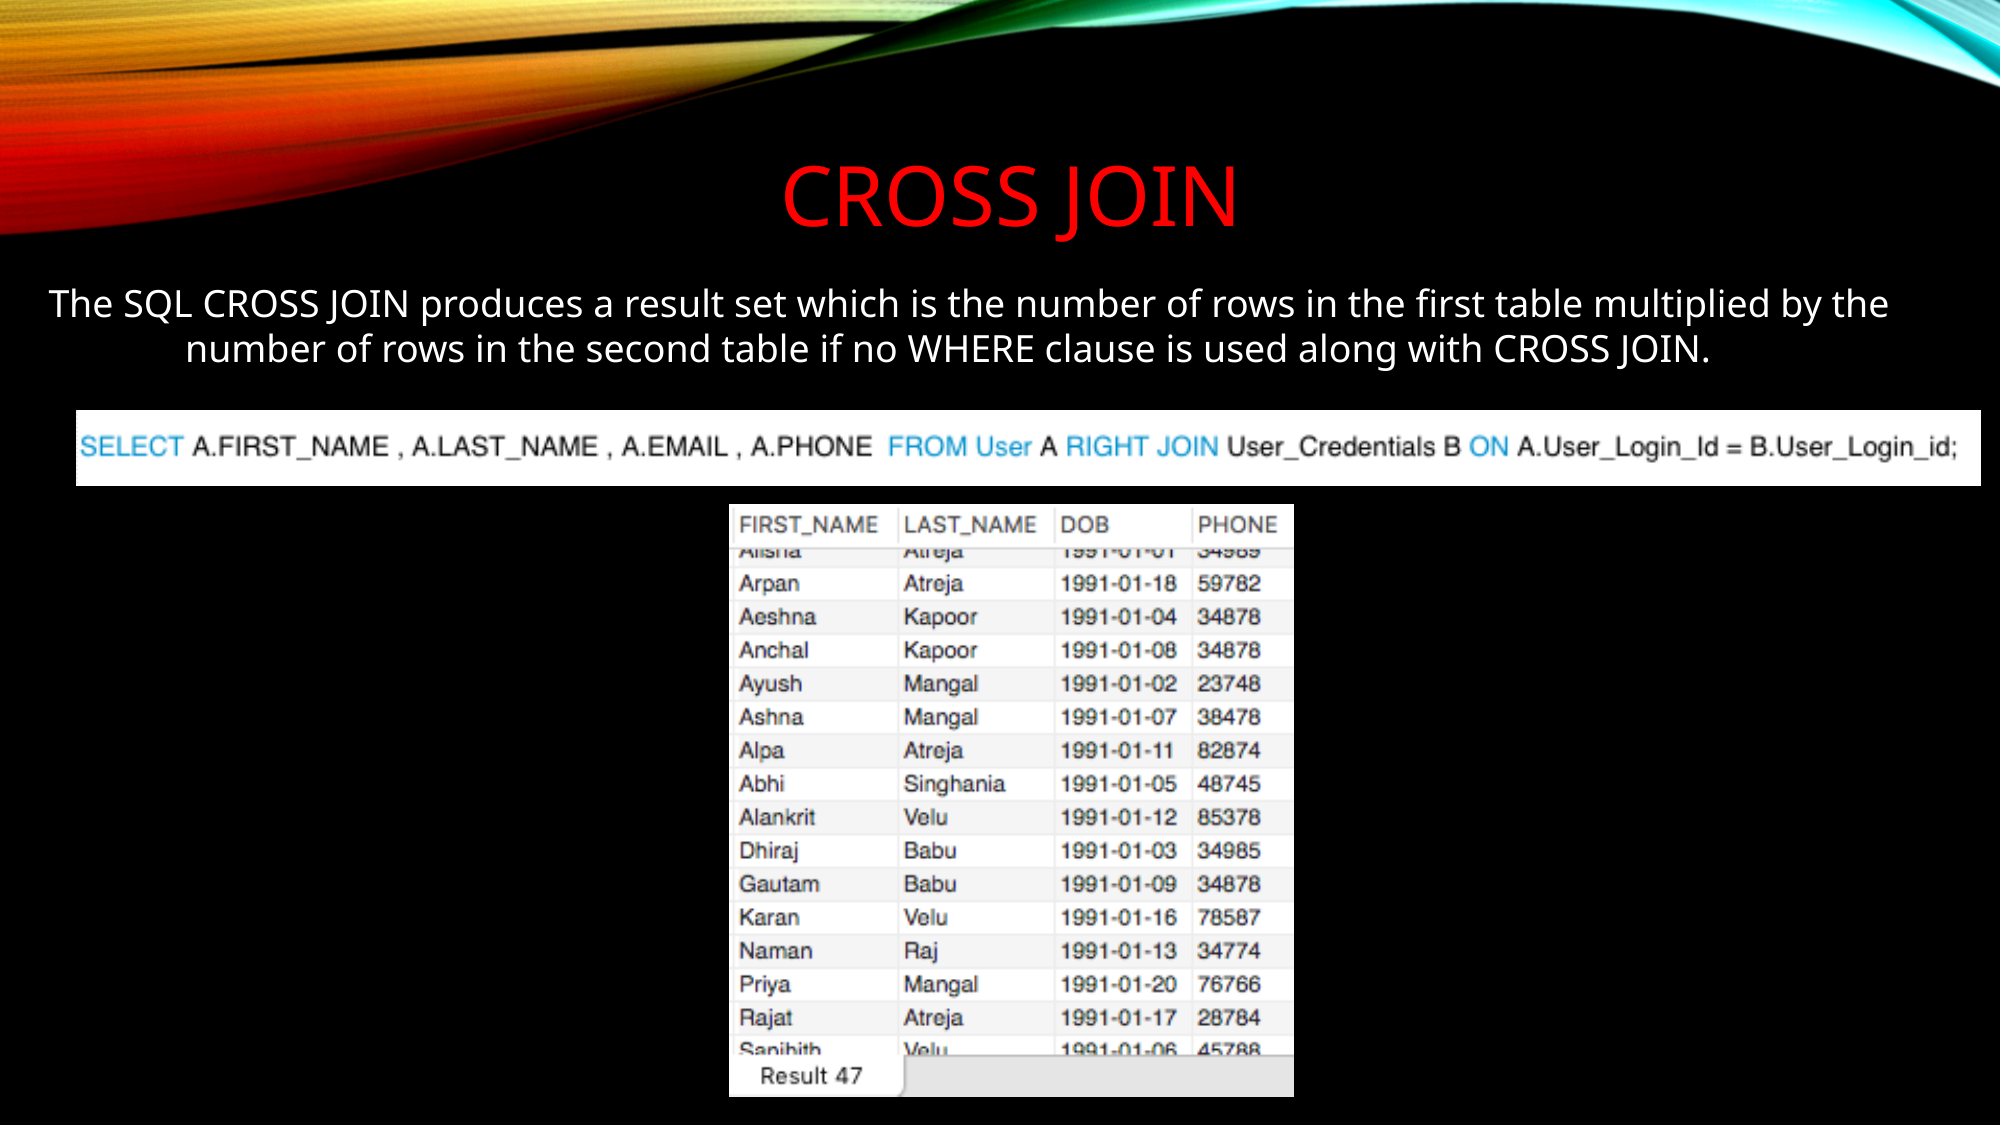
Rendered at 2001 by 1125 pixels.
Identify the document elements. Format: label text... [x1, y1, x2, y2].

picture [76, 409, 1982, 486]
picture [728, 504, 1294, 1097]
picture [0, 0, 2000, 237]
title CROSS JOIN [135, 61, 1888, 273]
text_box The SQL CROSS JOIN produces a result set which is the number of rows in the first table multiplied by the number of rows in the second table if no WHERE clause is used along with CROSS JOIN. [33, 273, 2000, 378]
